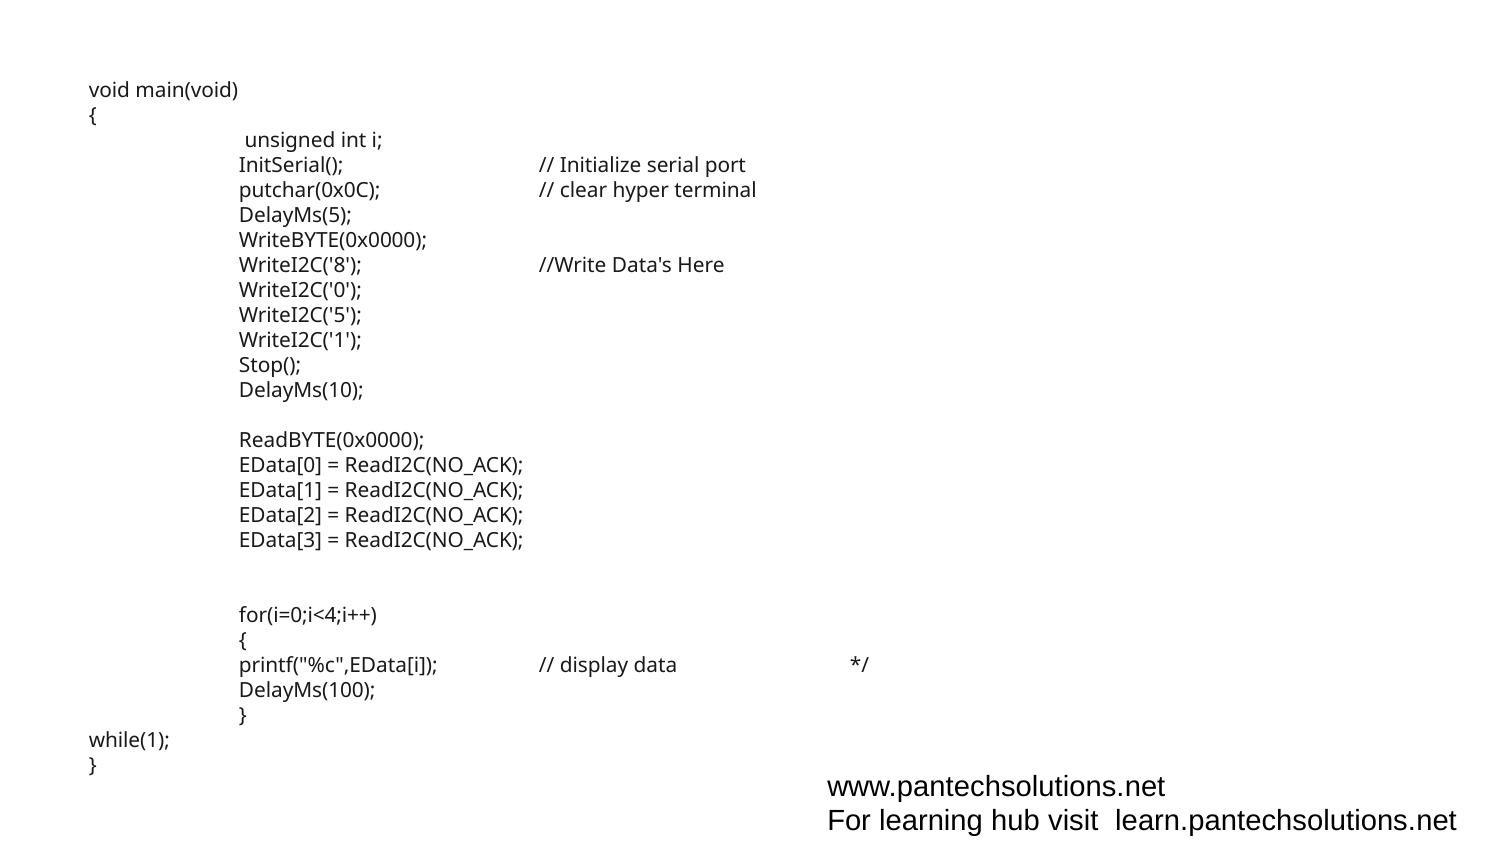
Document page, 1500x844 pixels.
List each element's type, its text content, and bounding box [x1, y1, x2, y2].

list void main(void) { unsigned int i; InitSerial(); // Initialize serial port putchar(0x0C); // clear hyper terminal DelayMs(5); WriteBYTE(0x0000); WriteI2C('8'); //Write Data's Here WriteI2C('0'); WriteI2C('5'); WriteI2C('1'); Stop(); DelayMs(10); ReadBYTE(0x0000); EData[0] = ReadI2C(NO_ACK); EData[1] = ReadI2C(NO_ACK); EData[2] = ReadI2C(NO_ACK); EData[3] = ReadI2C(NO_ACK); for(i=0;i<4;i++) { printf("%c",EData[i]); // display data */ DelayMs(100); } while(1); } [51, 62, 1449, 623]
slide_number www.pantechsolutions.net For learning hub visit learn.pantechsolutions.net [812, 759, 1500, 797]
